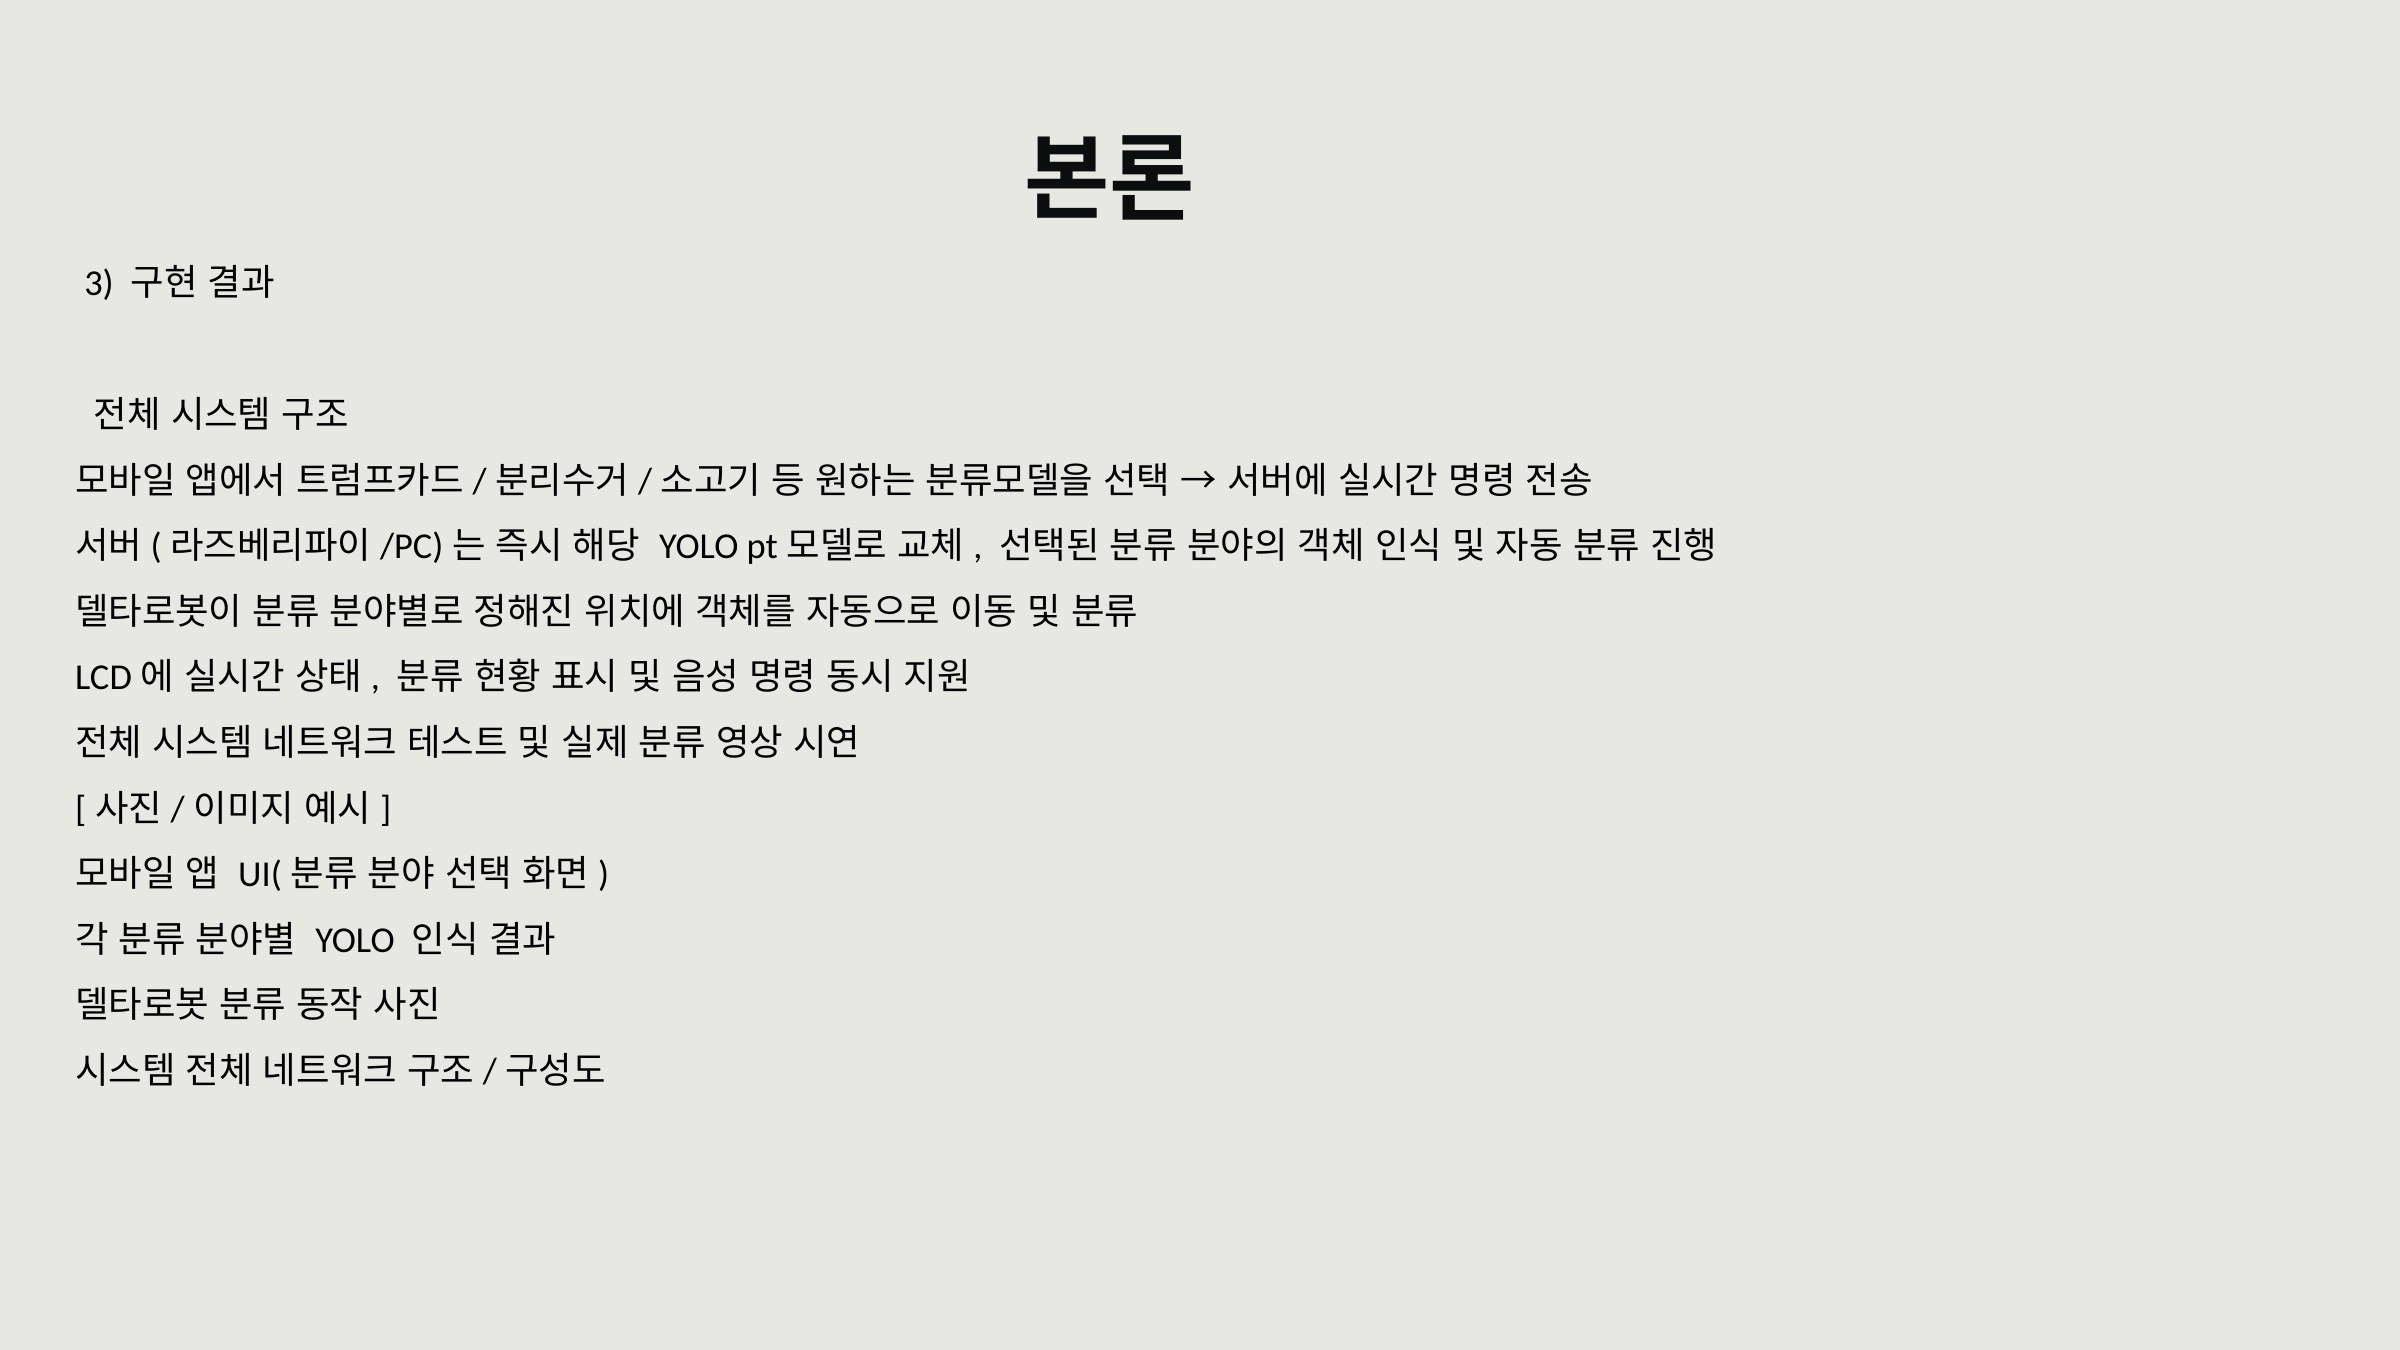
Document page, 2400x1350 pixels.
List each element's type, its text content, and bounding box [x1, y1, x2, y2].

text_box 3) 구현 결과 전체 시스템 구조 모바일 앱에서 트럼프카드/분리수거/소고기 등 원하는 분류모델을 선택 → 서버에 실시간 명령 전송 서버(라즈베리파이/PC)는 즉시 해당 YOLO pt모델로 교체, 선택된 분류 분야의 객체 인식 및 자동 분류 진행 델타로봇이 분류 분야별로 정해진 위치에 객체를 자동으로 이동 및 분류 LCD에 실시간 상태, 분류 현황 표시 및 음성 명령 동시 지원 전체 시스템 네트워크 테스트 및 실제 분류 영상 시연 [사진/이미지 예시] 모바일 앱 UI(분류 분야 선택 화면) 각 분류 분야별 YOLO 인식 결과 델타로봇 분류 동작 사진 시스템 전체 네트워크 구조/구성도 [74, 228, 2309, 1275]
text_box 본론 [1024, 114, 1231, 228]
